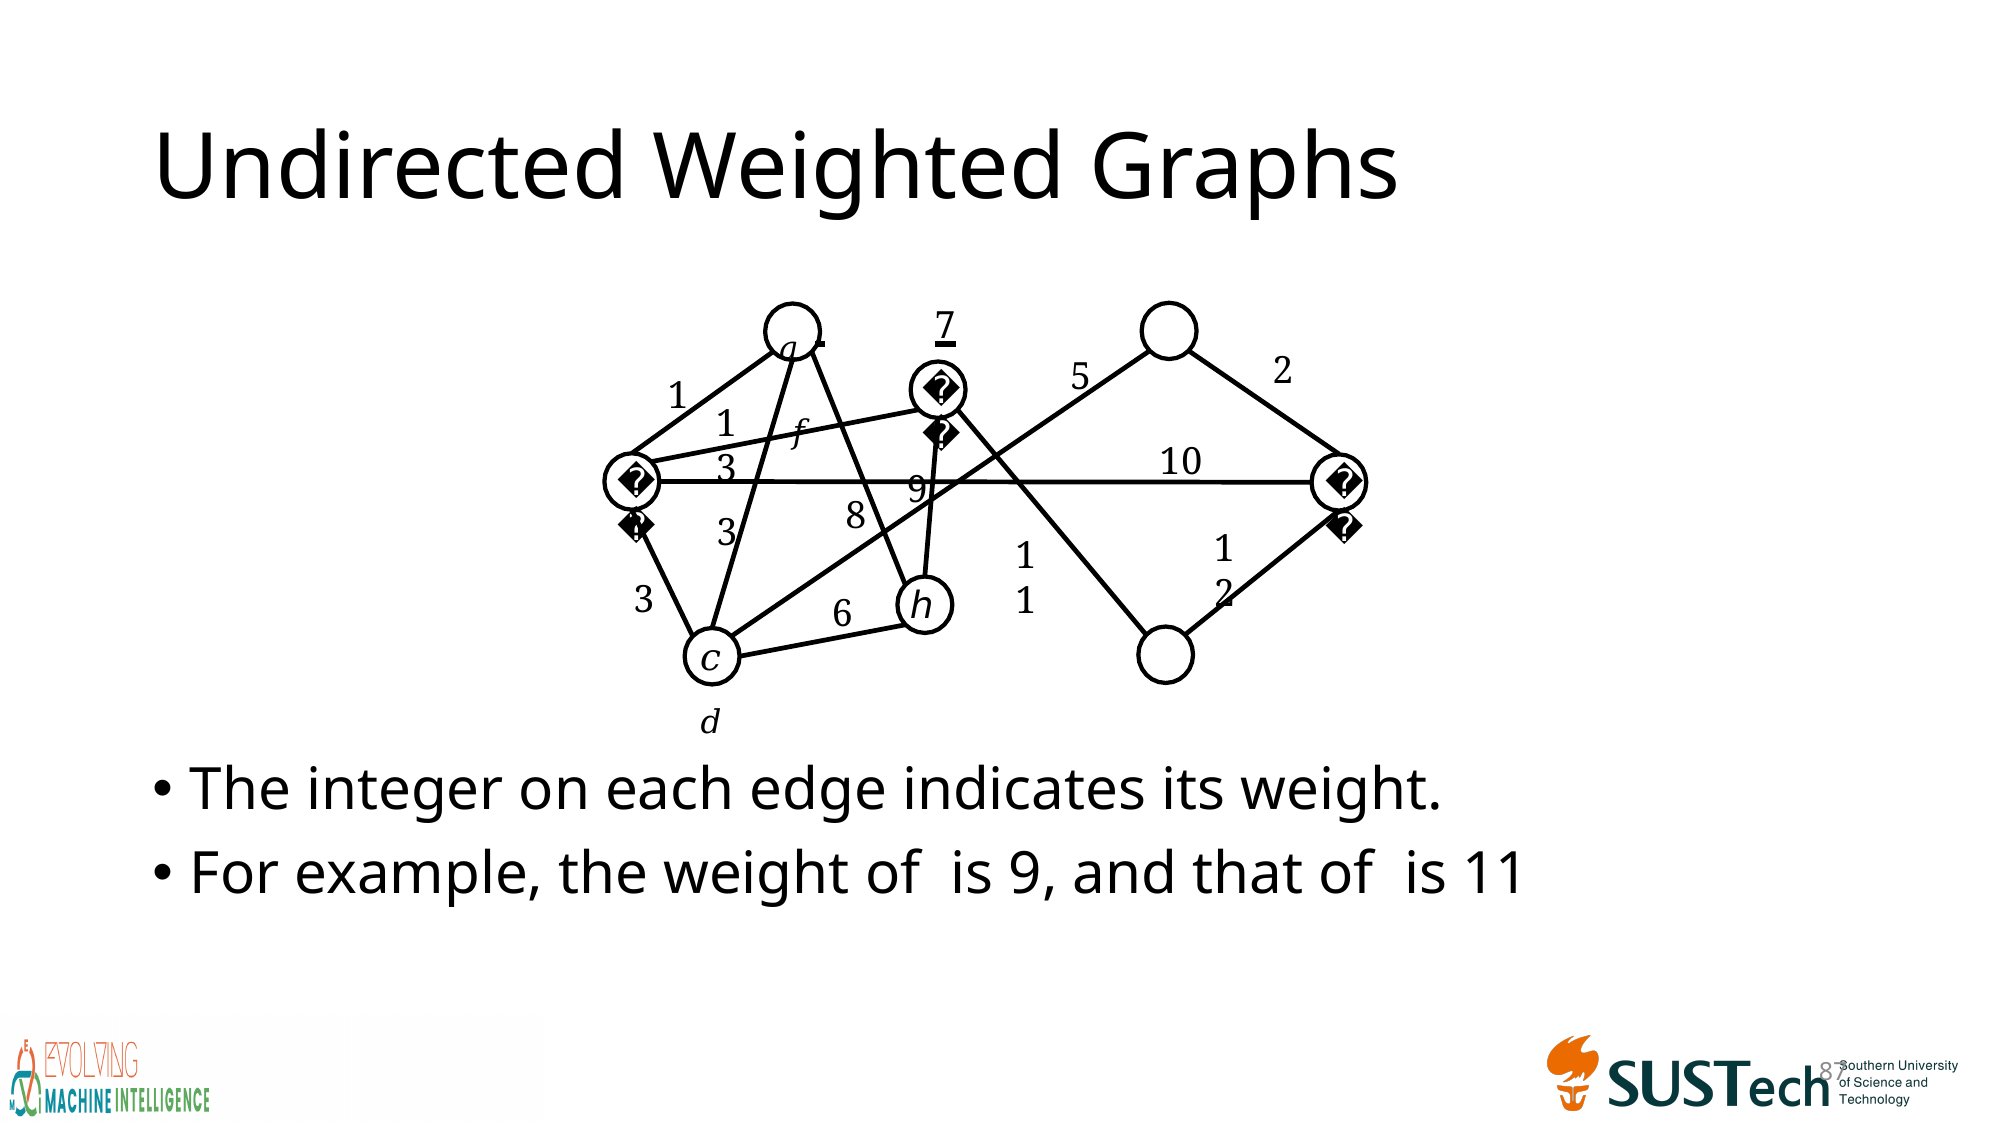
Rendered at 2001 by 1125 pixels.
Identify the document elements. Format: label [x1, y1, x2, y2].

text_box [1270, 343, 1296, 391]
title [137, 59, 1863, 278]
picture [1547, 1035, 1958, 1111]
text_box [631, 573, 657, 621]
slide_number [1412, 1042, 1863, 1103]
picture [0, 1012, 547, 1125]
text_box [604, 279, 1367, 746]
